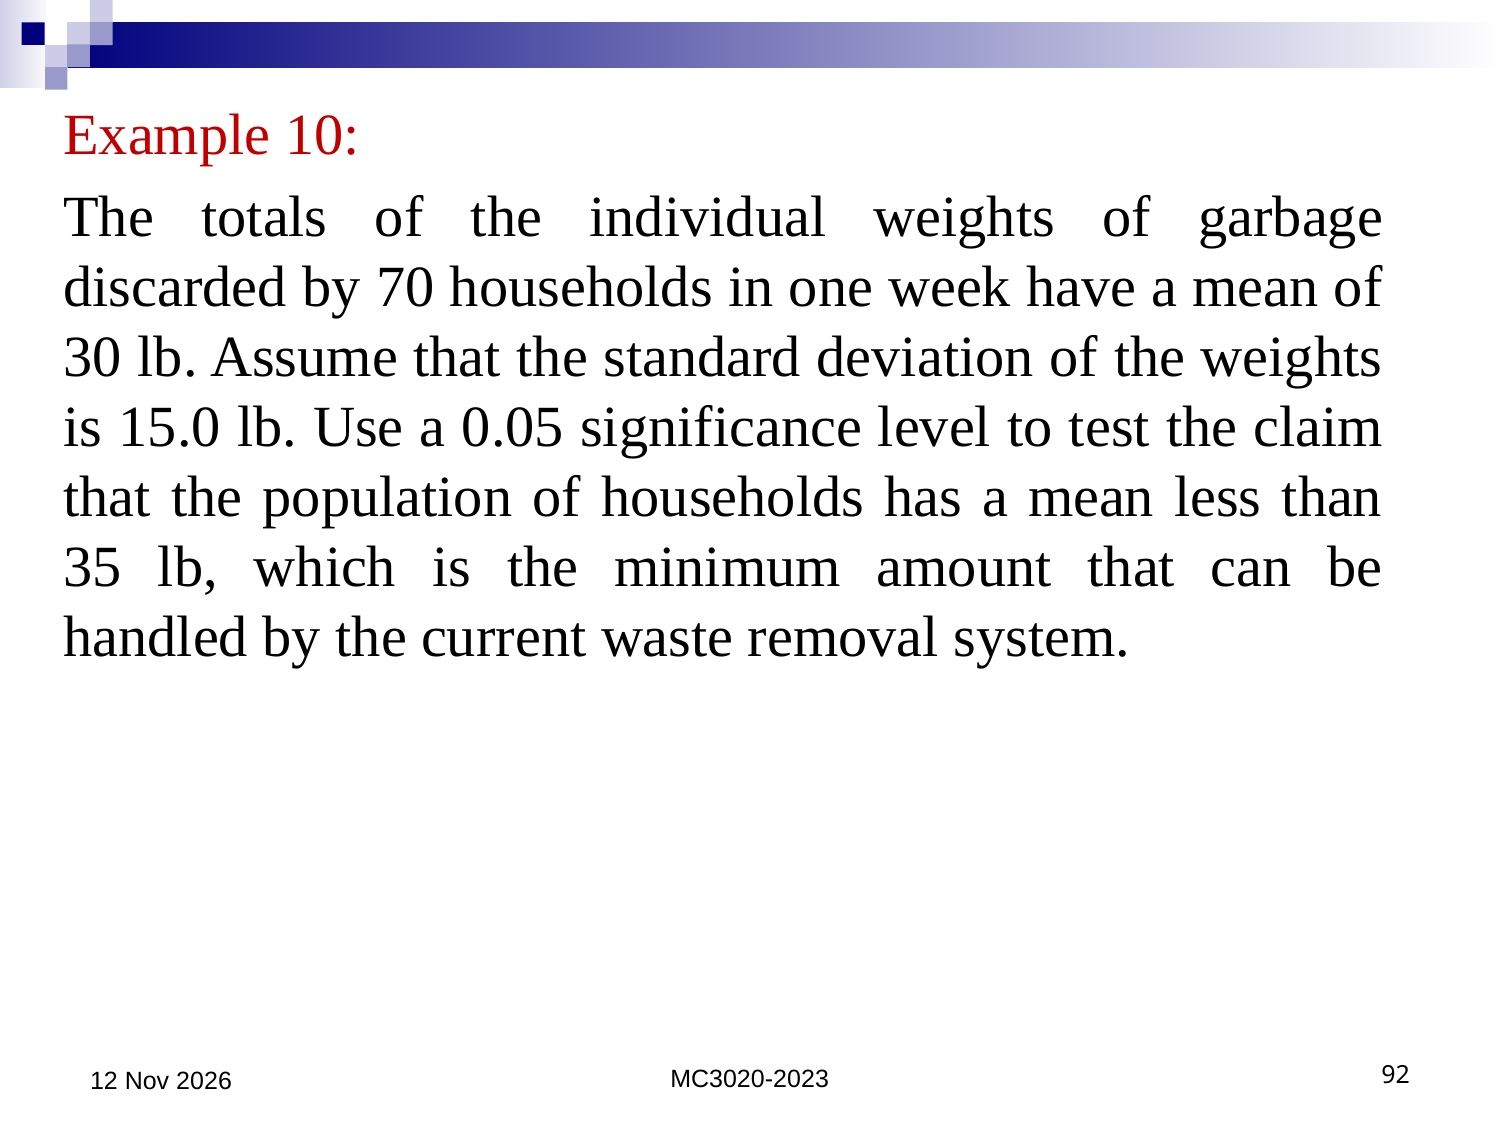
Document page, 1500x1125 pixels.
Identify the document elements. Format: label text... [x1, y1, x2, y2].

footer MC3020-2023 [512, 1025, 988, 1100]
slide_number 92 [1074, 1025, 1425, 1100]
list Example 10: The totals of the individual weights of garbage discarded by 70 households in one week have a mean of 30 lb. Assume that the standard deviation of the weights is 15.0 lb. Use a 0.05 significance level to test the claim that the population of households has a mean less than 35 lb, which is the minimum amount that can be handled by the current waste removal system. [48, 88, 1399, 727]
slide_number 30-May-23 [75, 1024, 425, 1103]
